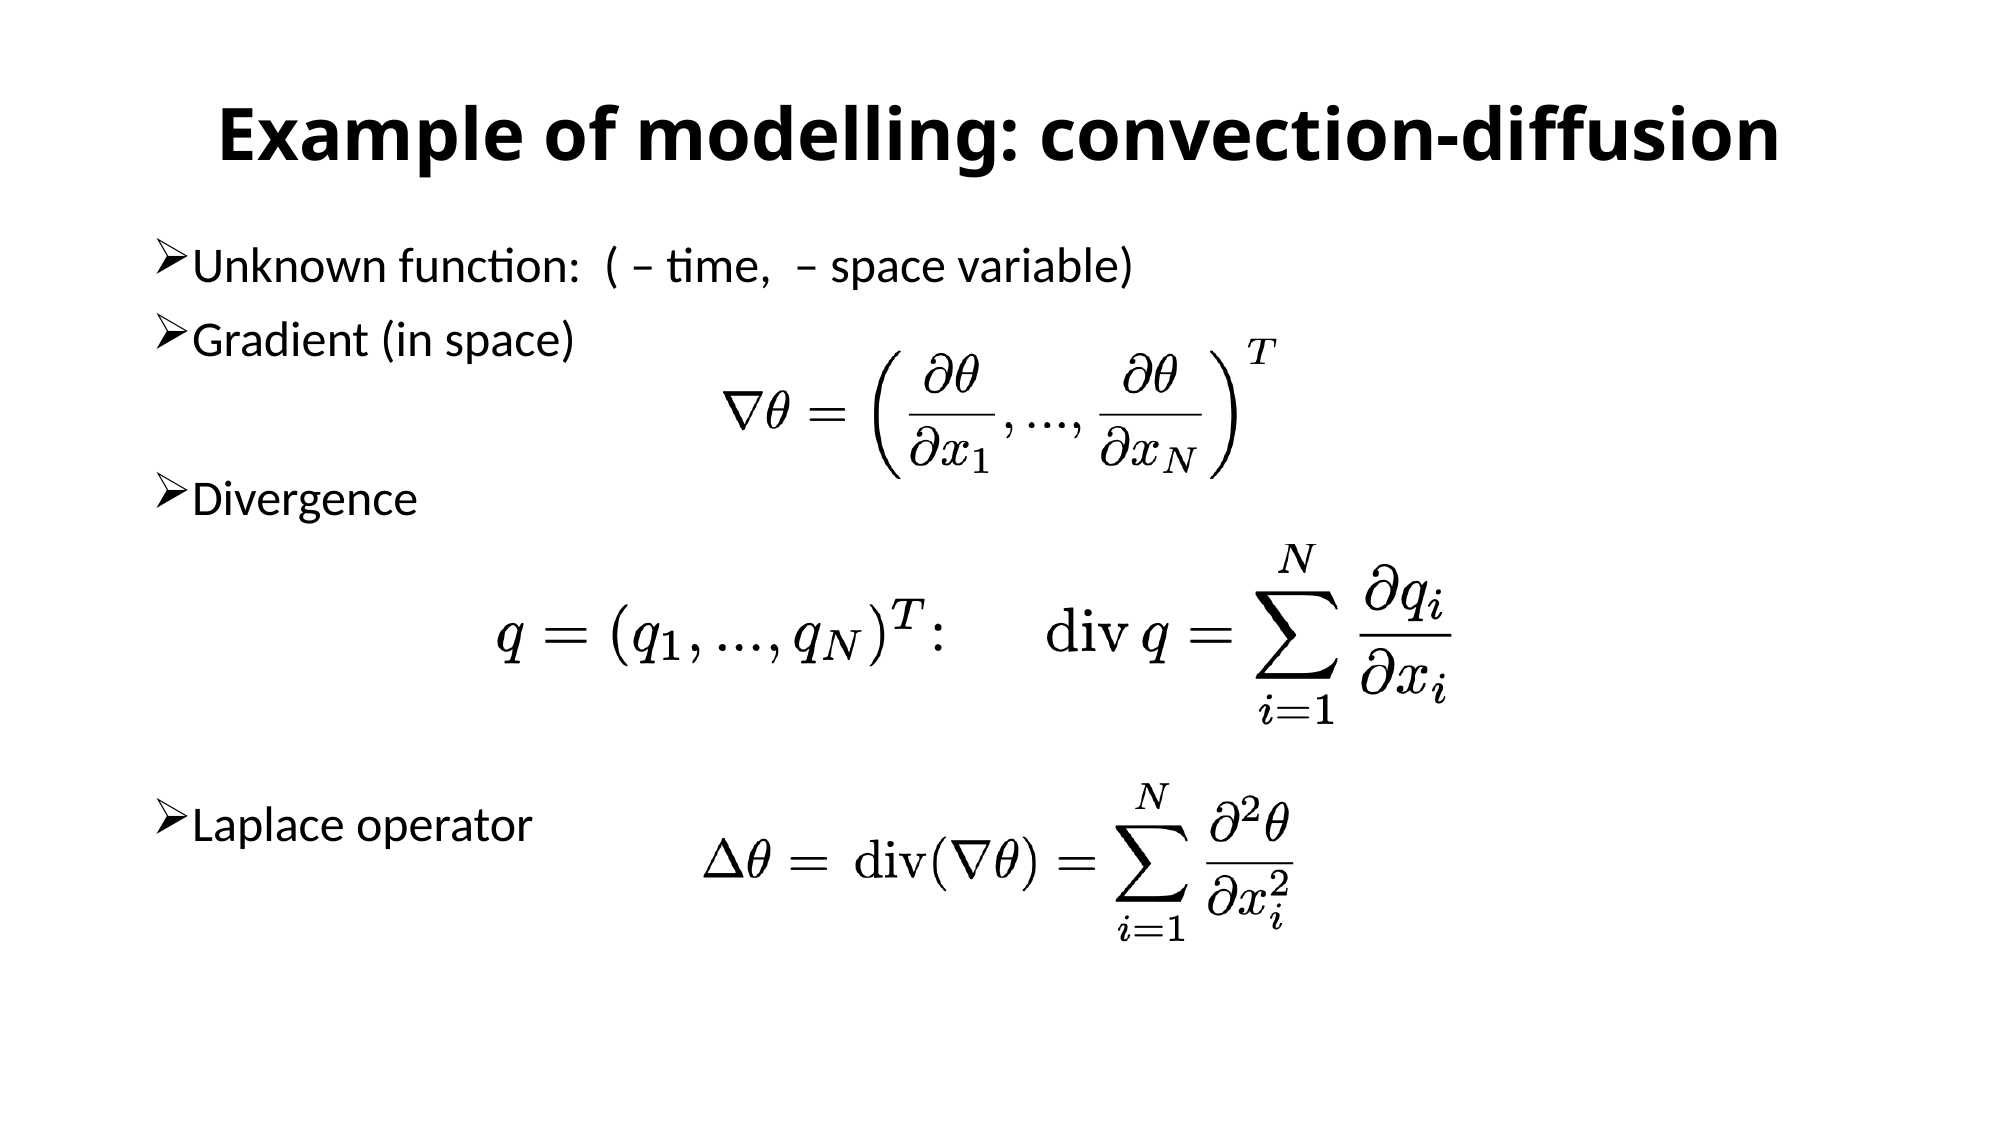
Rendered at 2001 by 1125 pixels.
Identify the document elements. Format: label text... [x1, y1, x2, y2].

picture [686, 780, 1336, 960]
title Example of modelling: convection-diffusion [137, 59, 1863, 214]
picture [712, 319, 1288, 507]
picture [480, 544, 1485, 743]
